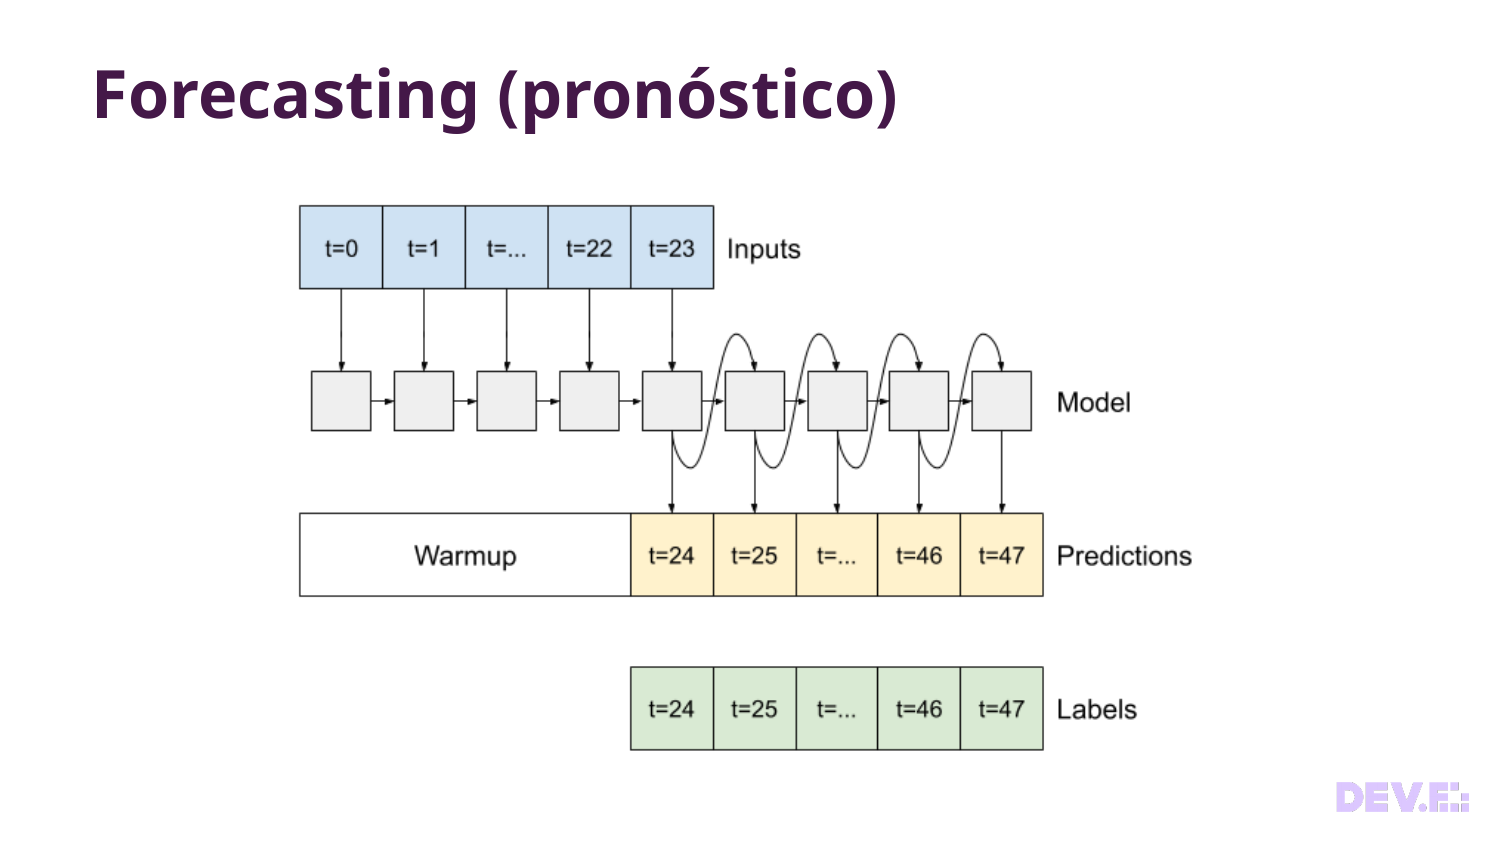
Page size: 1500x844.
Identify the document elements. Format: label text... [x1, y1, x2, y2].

picture [289, 195, 1211, 774]
picture [1330, 776, 1474, 818]
text_box Forecasting (pronóstico) [76, 36, 1430, 164]
